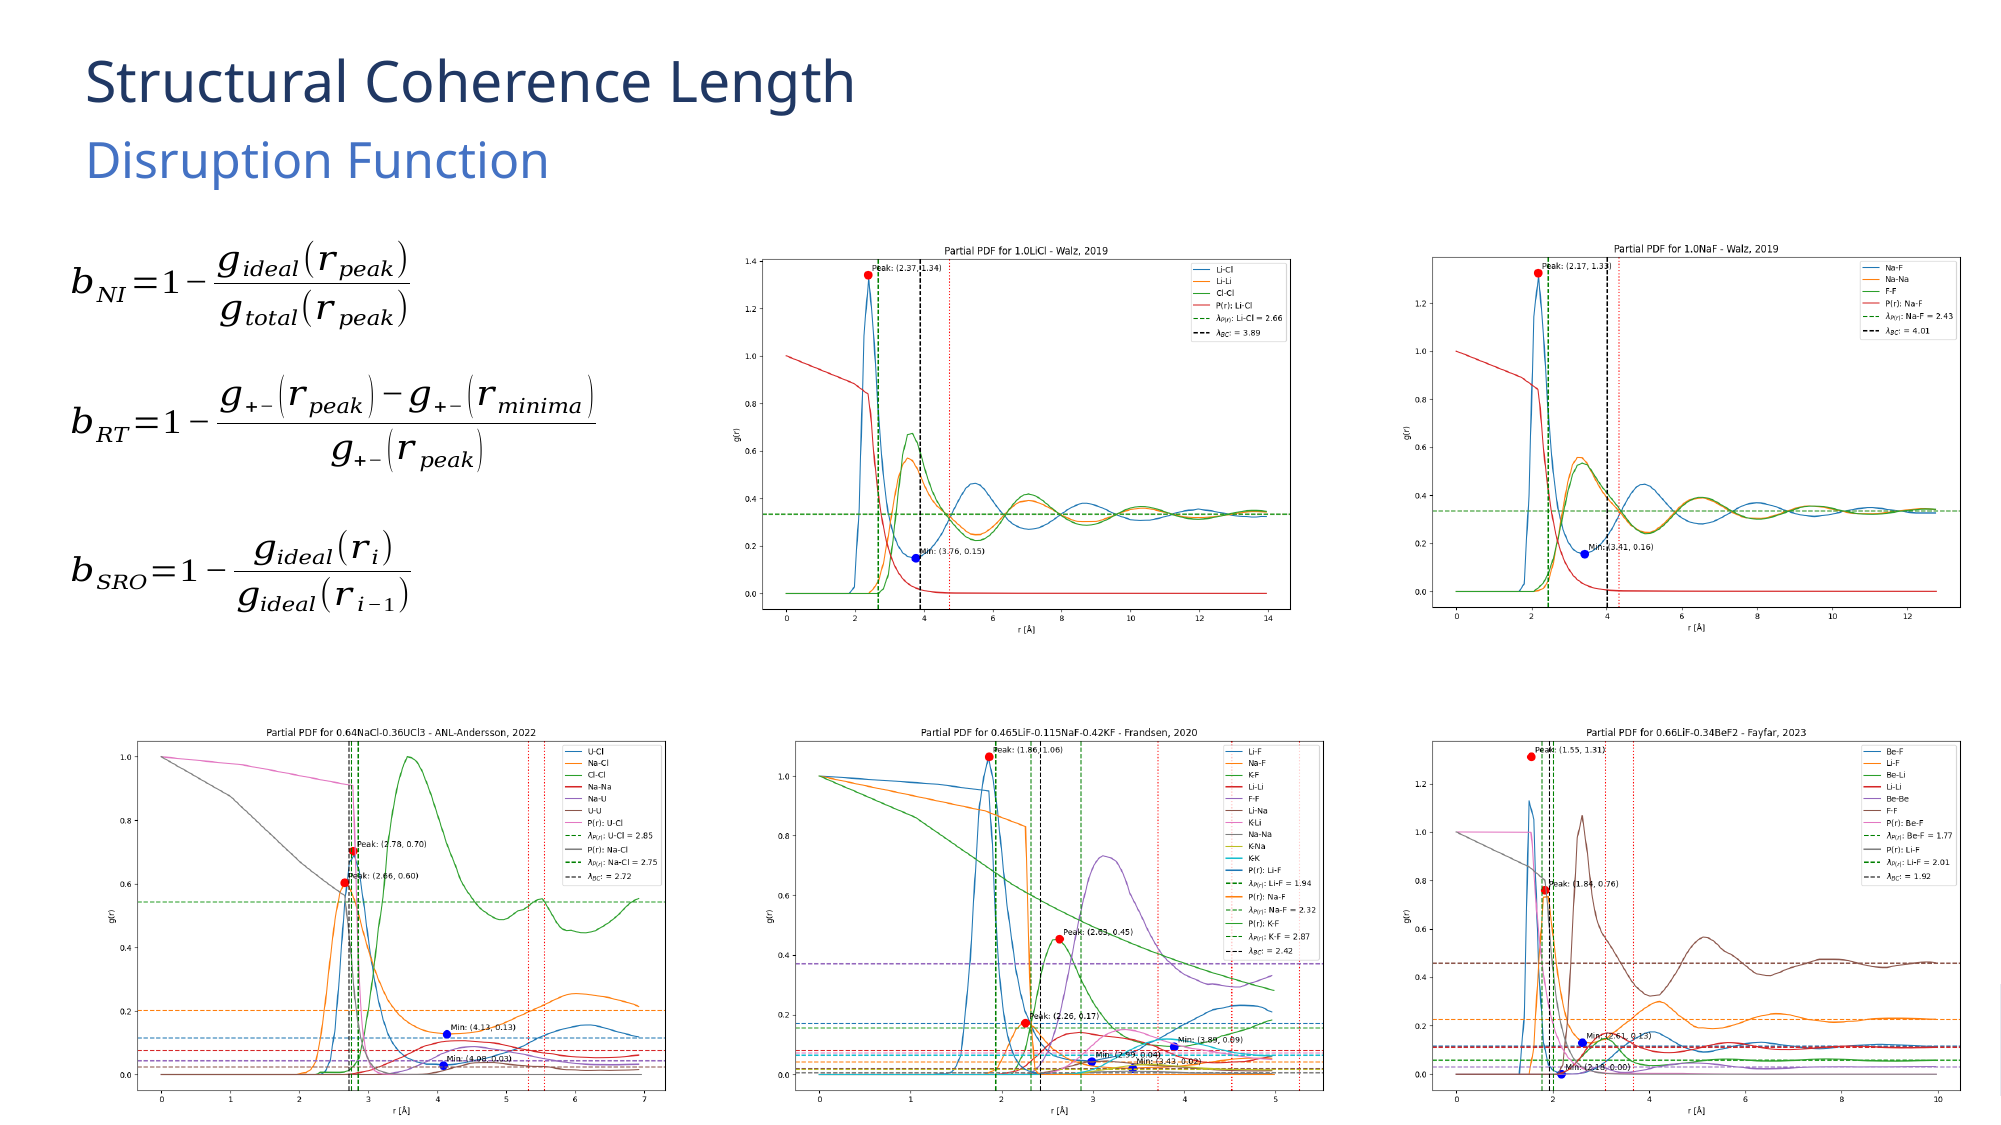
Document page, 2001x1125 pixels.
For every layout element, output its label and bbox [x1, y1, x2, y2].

picture [52, 686, 2000, 1125]
picture [677, 202, 2000, 659]
